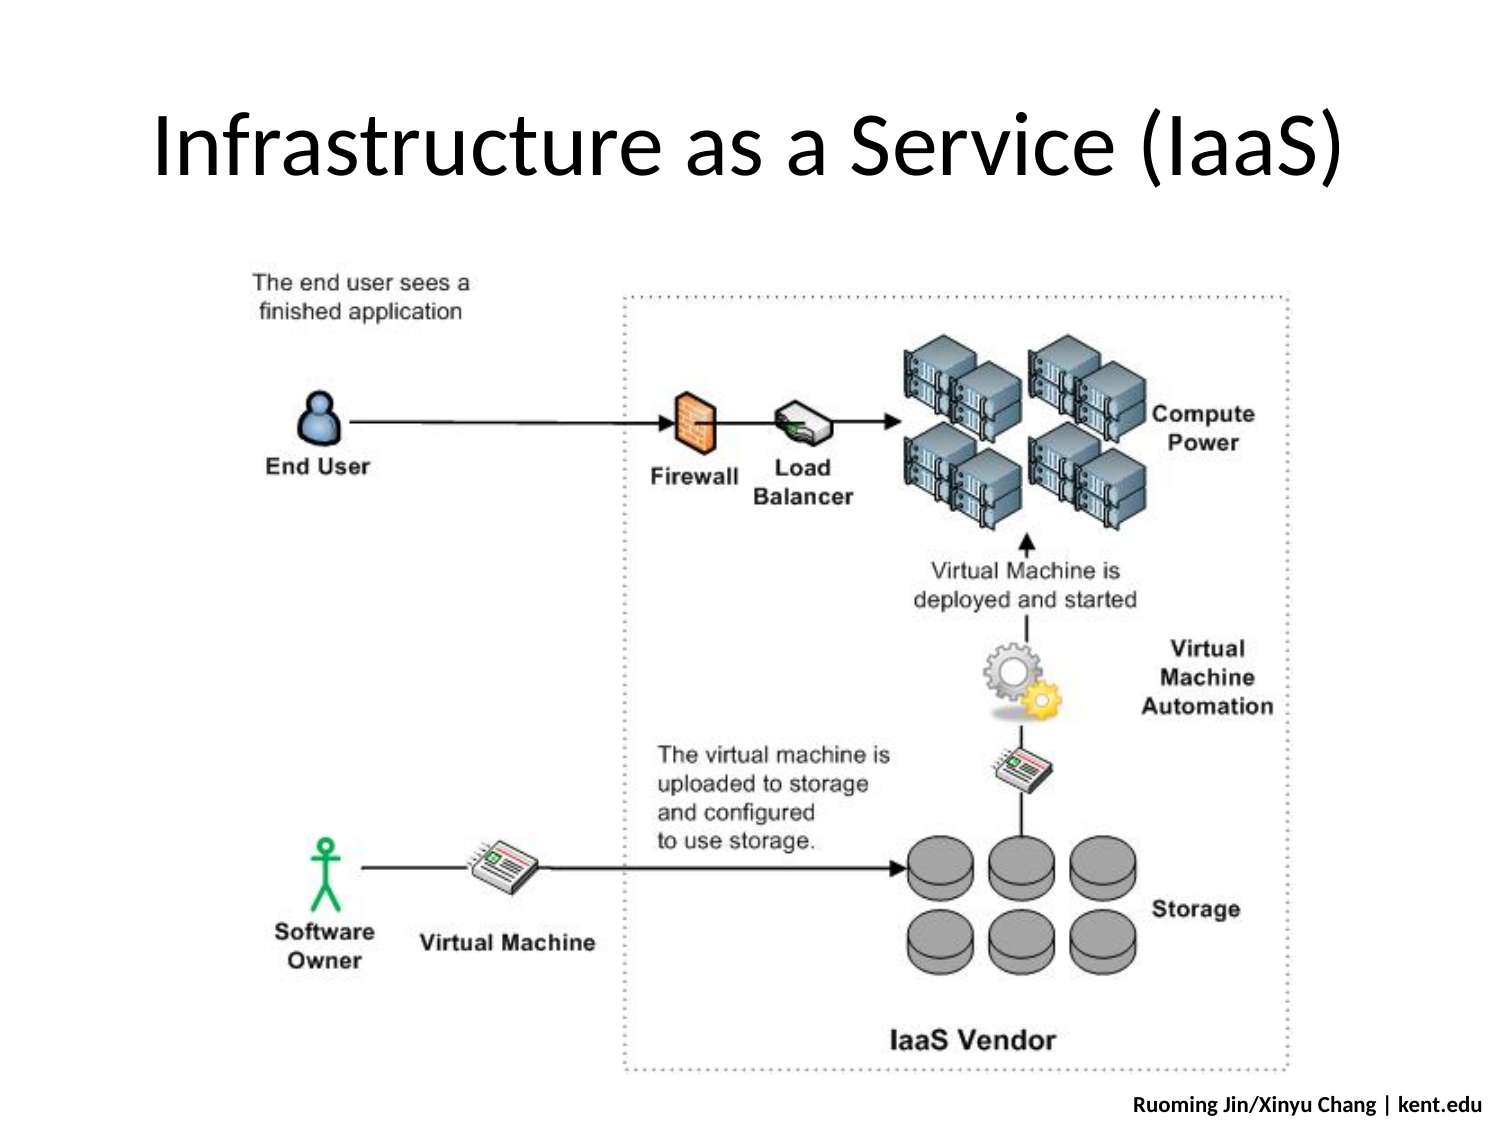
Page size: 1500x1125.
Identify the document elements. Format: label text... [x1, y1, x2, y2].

title Infrastructure as a Service (IaaS) [75, 45, 1425, 233]
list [249, 262, 1293, 1076]
